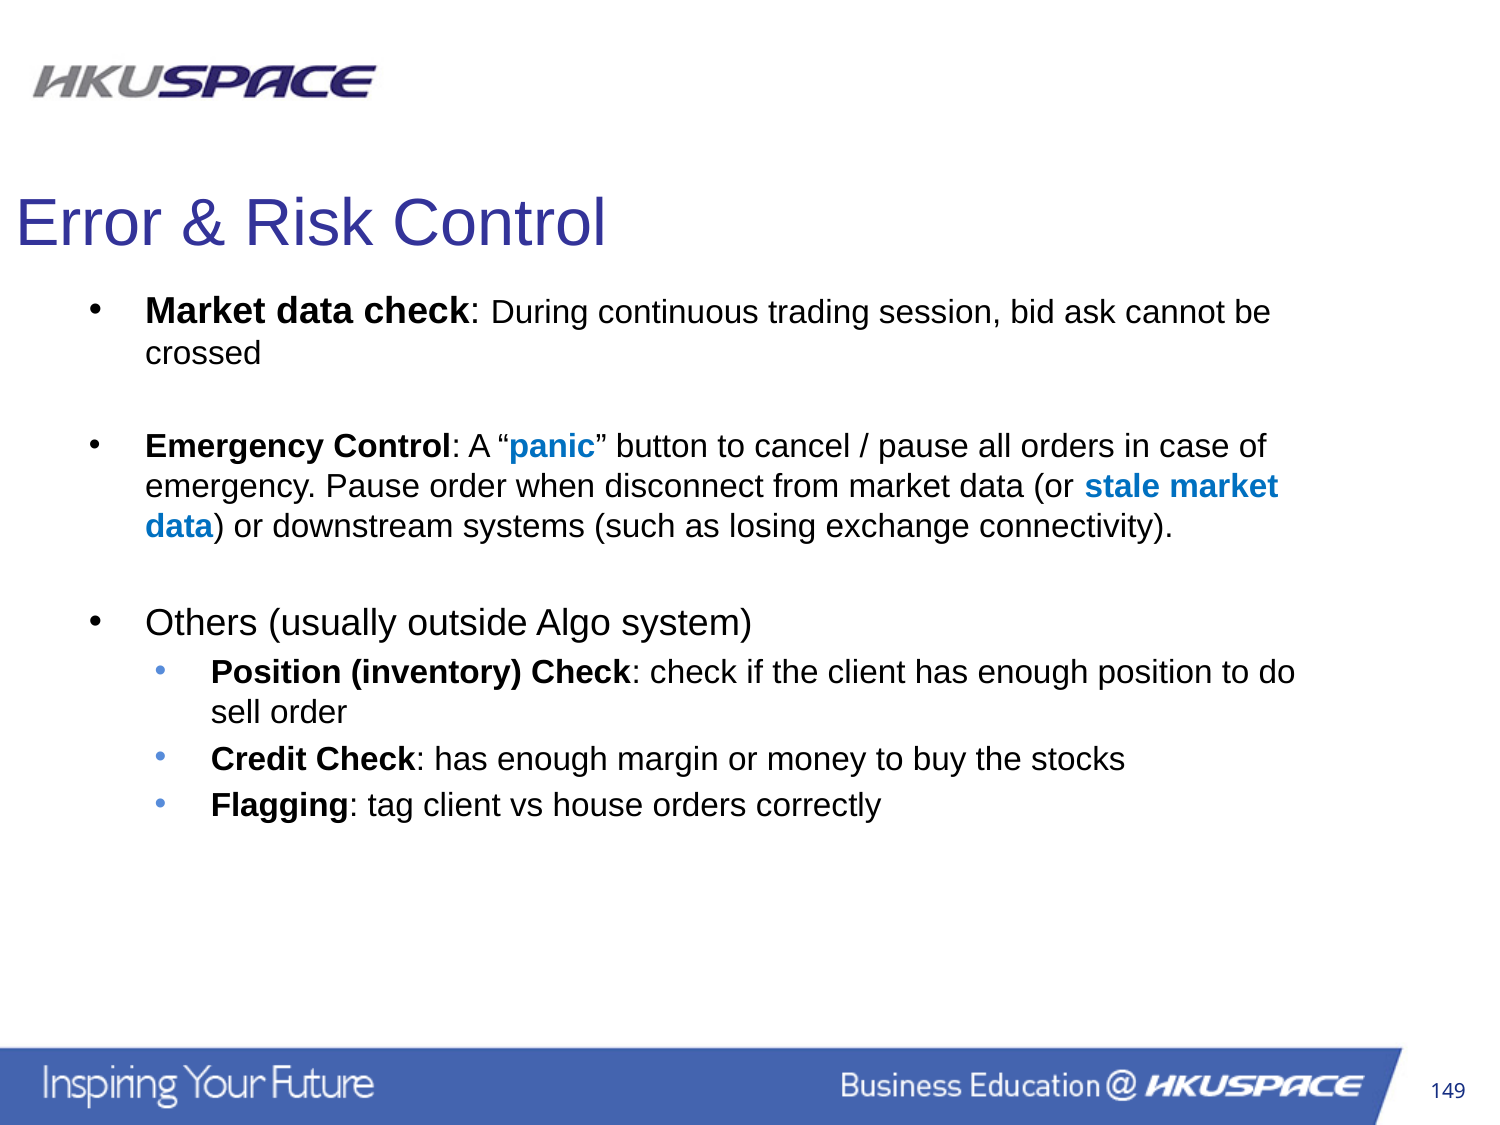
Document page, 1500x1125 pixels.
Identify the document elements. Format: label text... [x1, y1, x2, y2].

slide_number 149 [1415, 1070, 1499, 1125]
text_box Market data check: During continuous trading session, bid ask cannot be crossed Emergency Control: A “panic” button to cancel / pause all orders in case of emergency. Pause order when disconnect from market data (or stale market data) or downstream systems (such as losing exchange connectivity). Others (usually outside Algo system) Position (inventory) Check: check if the client has enough position to do sell order Credit Check: has enough margin or money to buy the stocks Flagging: tag client vs house orders correctly [64, 278, 1329, 1047]
picture [0, 0, 1500, 1125]
title Error & Risk Control [0, 101, 1325, 266]
